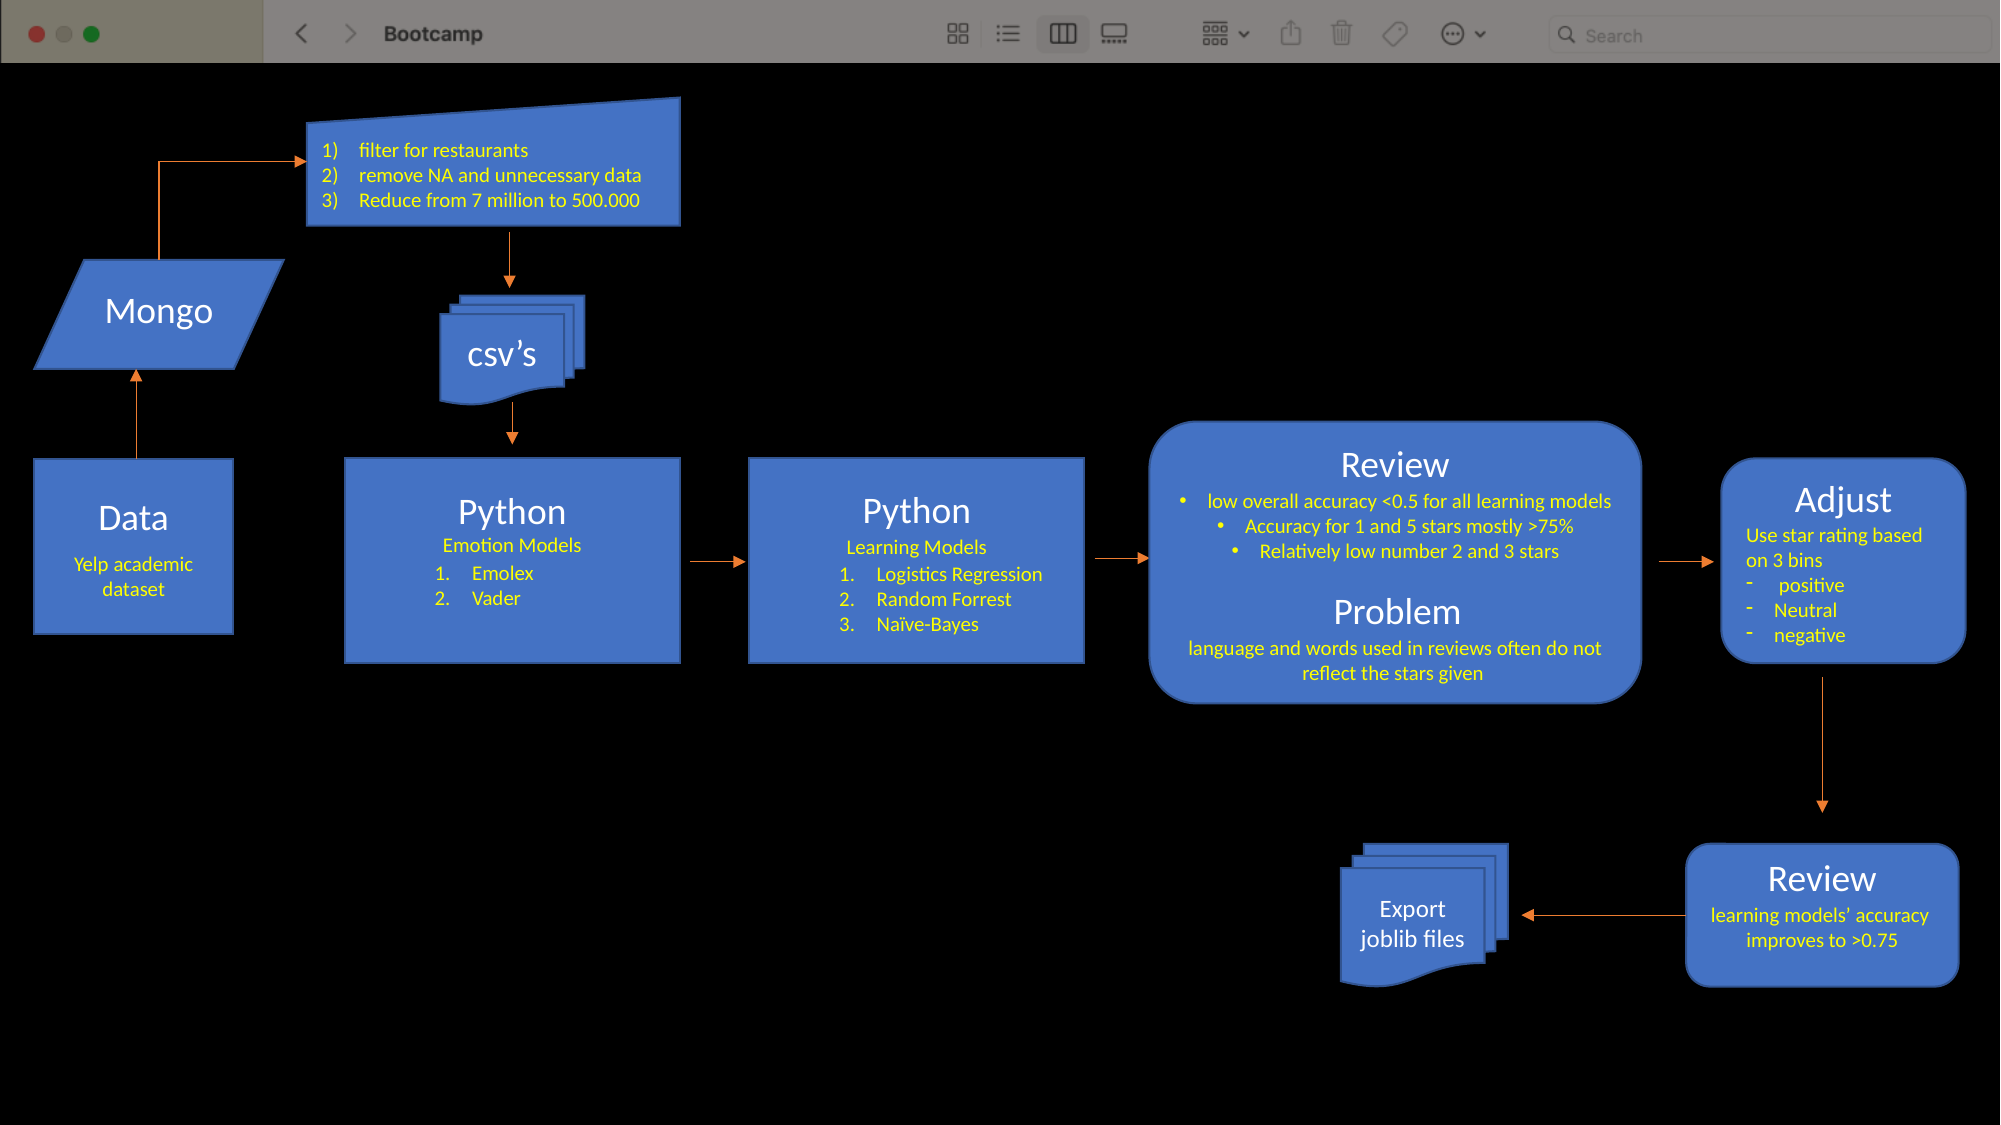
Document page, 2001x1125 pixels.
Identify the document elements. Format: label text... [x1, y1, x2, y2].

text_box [196, 149, 295, 273]
text_box Python Learning Models Logistics Regression Random Forrest Naïve-Bayes [748, 457, 1085, 664]
text_box Review learning models’ accuracy improves to >0.75 [1685, 842, 1960, 988]
text_box Data Yelp academic dataset [33, 458, 234, 635]
text_box Mongo [32, 258, 279, 370]
picture [0, 0, 2000, 63]
text_box Adjust Use star rating based on 3 bins positive Neutral negative [1720, 457, 1967, 665]
text_box filter for restaurants remove NA and unnecessary data Reduce from 7 million to 500.000 [305, 96, 681, 227]
text_box Python Emotion Models Emolex Vader [344, 457, 681, 664]
text_box csv’s [439, 294, 586, 406]
text_box Export joblib files [1339, 842, 1509, 988]
text_box Review low overall accuracy <0.5 for all learning models Accuracy for 1 and 5 stars mostly >75% Relatively low number 2 and 3 stars Problem language and words used in reviews often do not reflect the stars given [1148, 420, 1643, 705]
